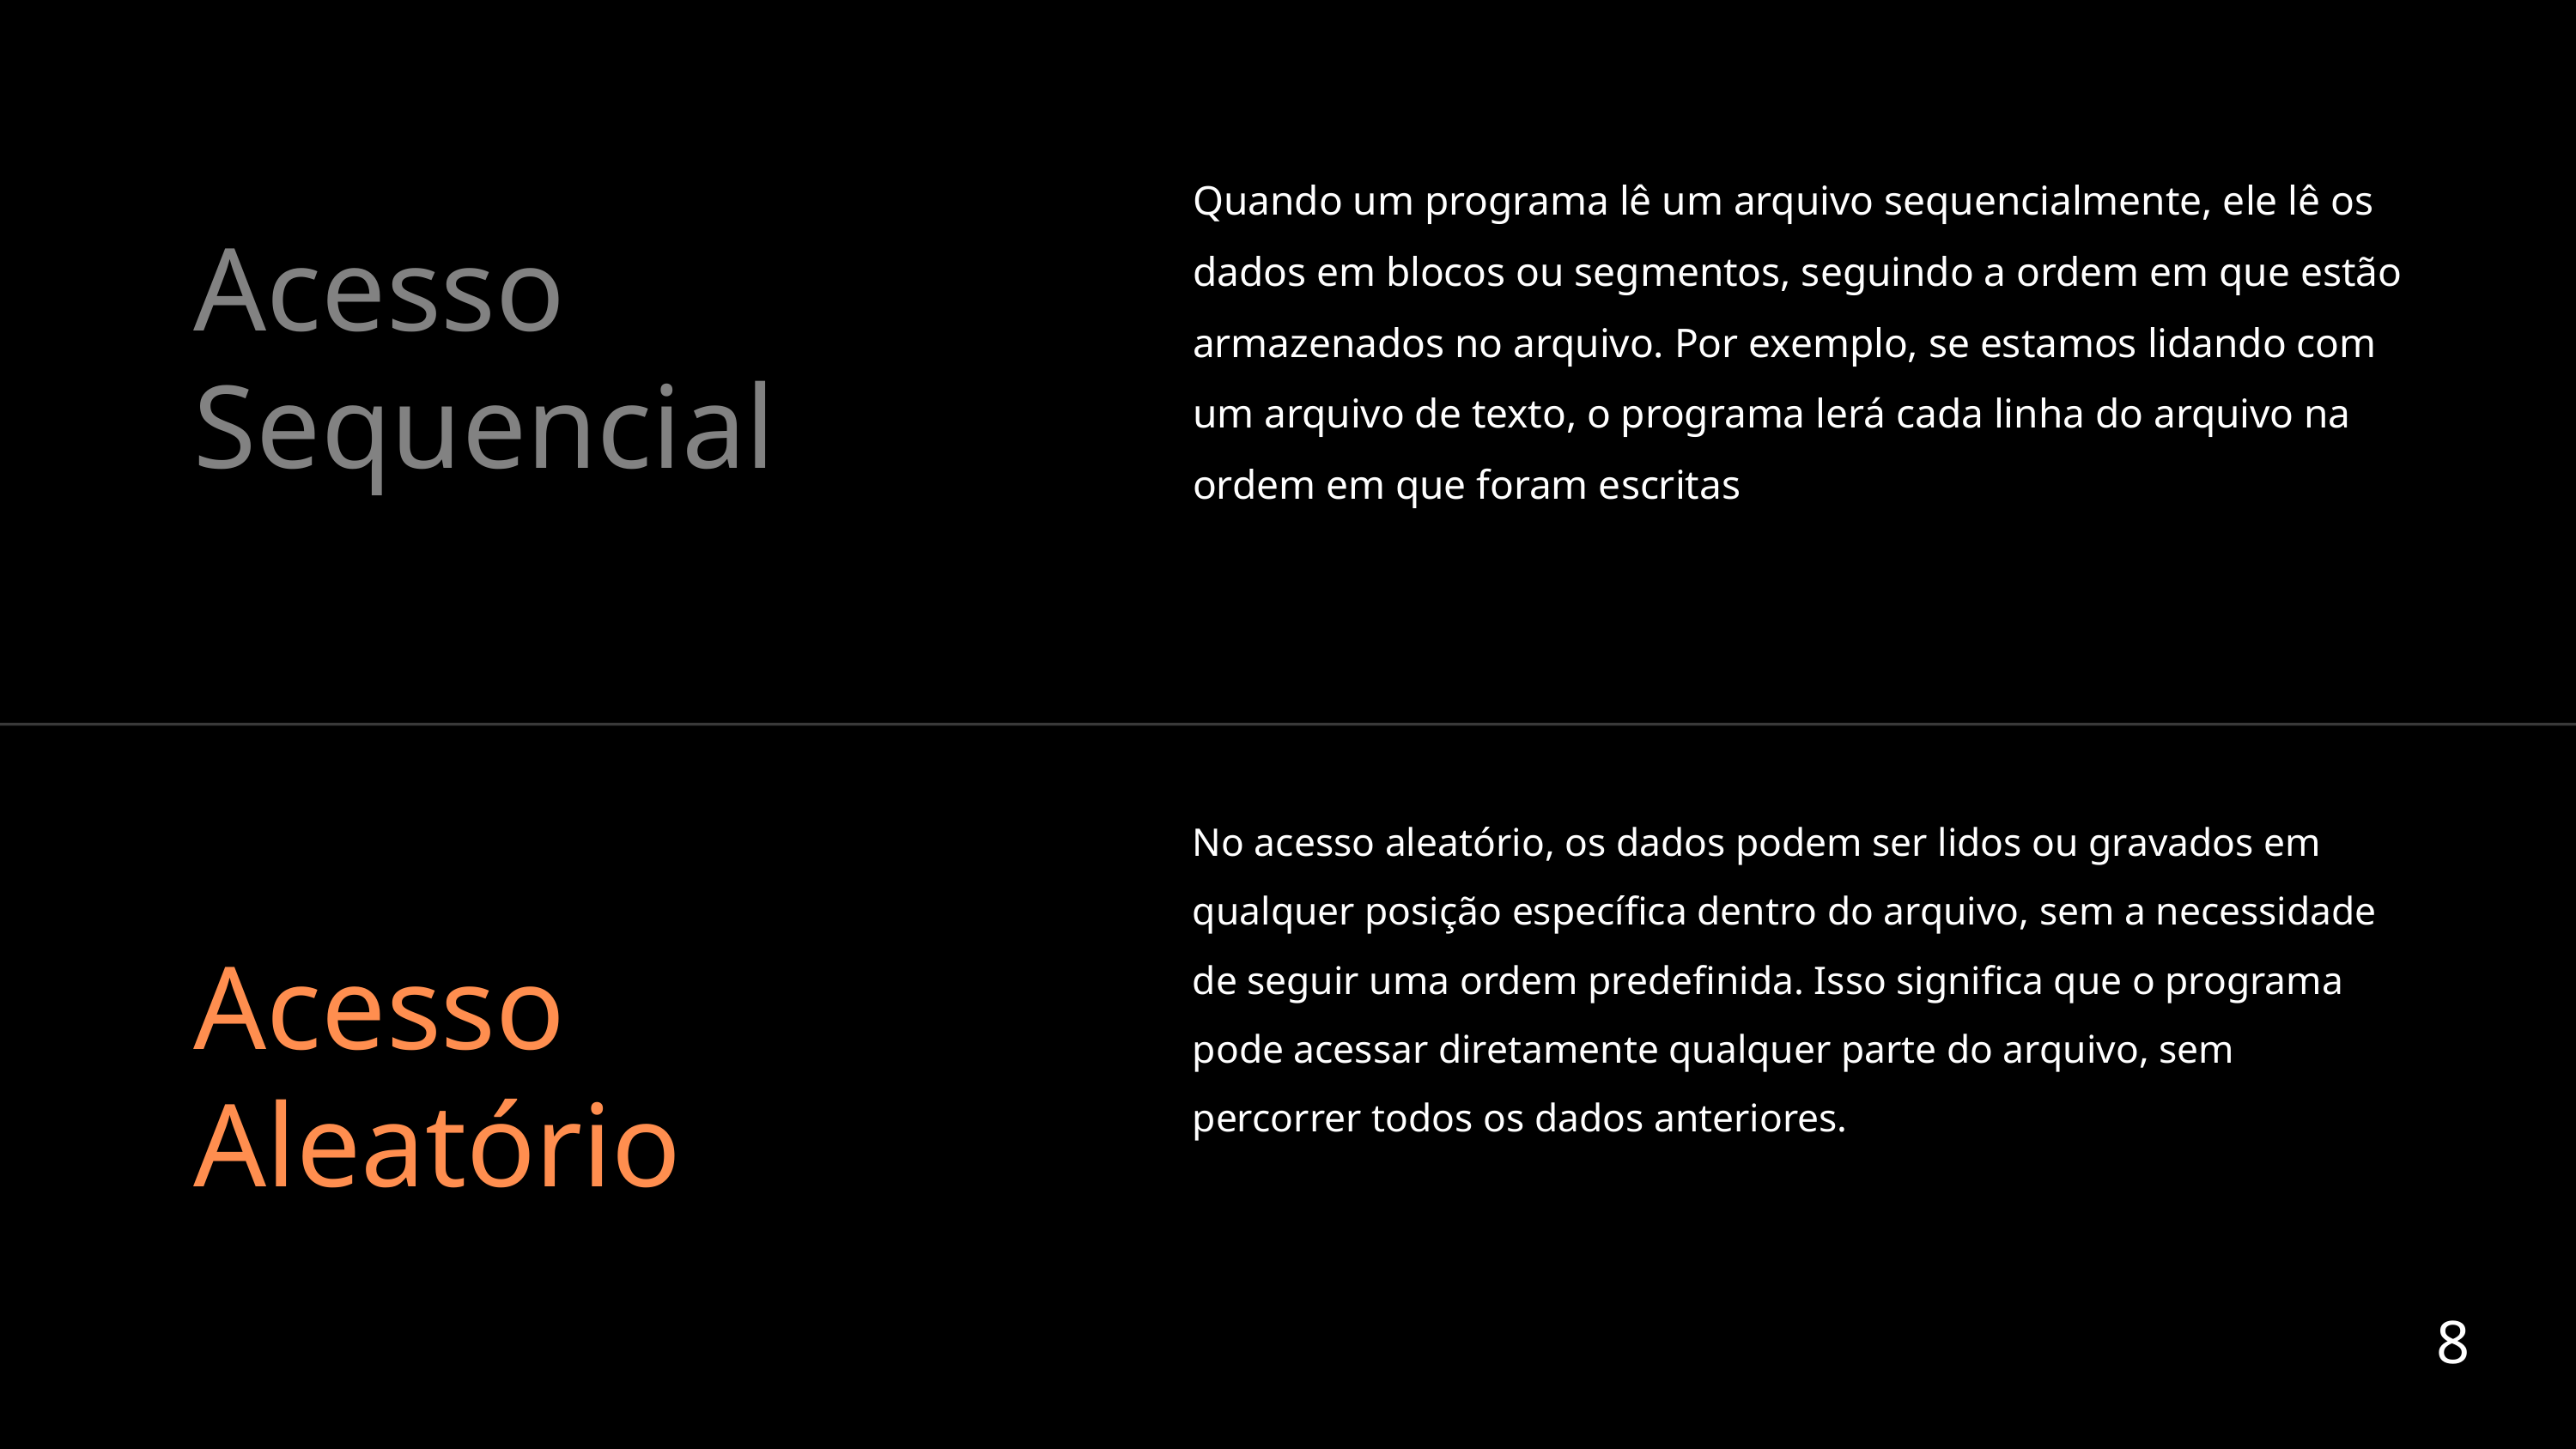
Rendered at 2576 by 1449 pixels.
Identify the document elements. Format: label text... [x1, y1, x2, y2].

text_box Quando um programa lê um arquivo sequencialmente, ele lê os dados em blocos ou segmentos, seguindo a ordem em que estão armazenados no arquivo. Por exemplo, se estamos lidando com um arquivo de texto, o programa lerá cada linha do arquivo na ordem em que foram escritas [1193, 151, 2432, 508]
text_box No acesso aleatório, os dados podem ser lidos ou gravados em qualquer posição específica dentro do arquivo, sem a necessidade de seguir uma ordem predefinida. Isso significa que o programa pode acessar diretamente qualquer parte do arquivo, sem percorrer todos os dados anteriores. [1193, 795, 2404, 1209]
text_box 8 [2433, 1293, 2474, 1376]
text_box Acesso Sequencial [193, 216, 988, 492]
text_box Acesso Aleatório [193, 935, 988, 1210]
